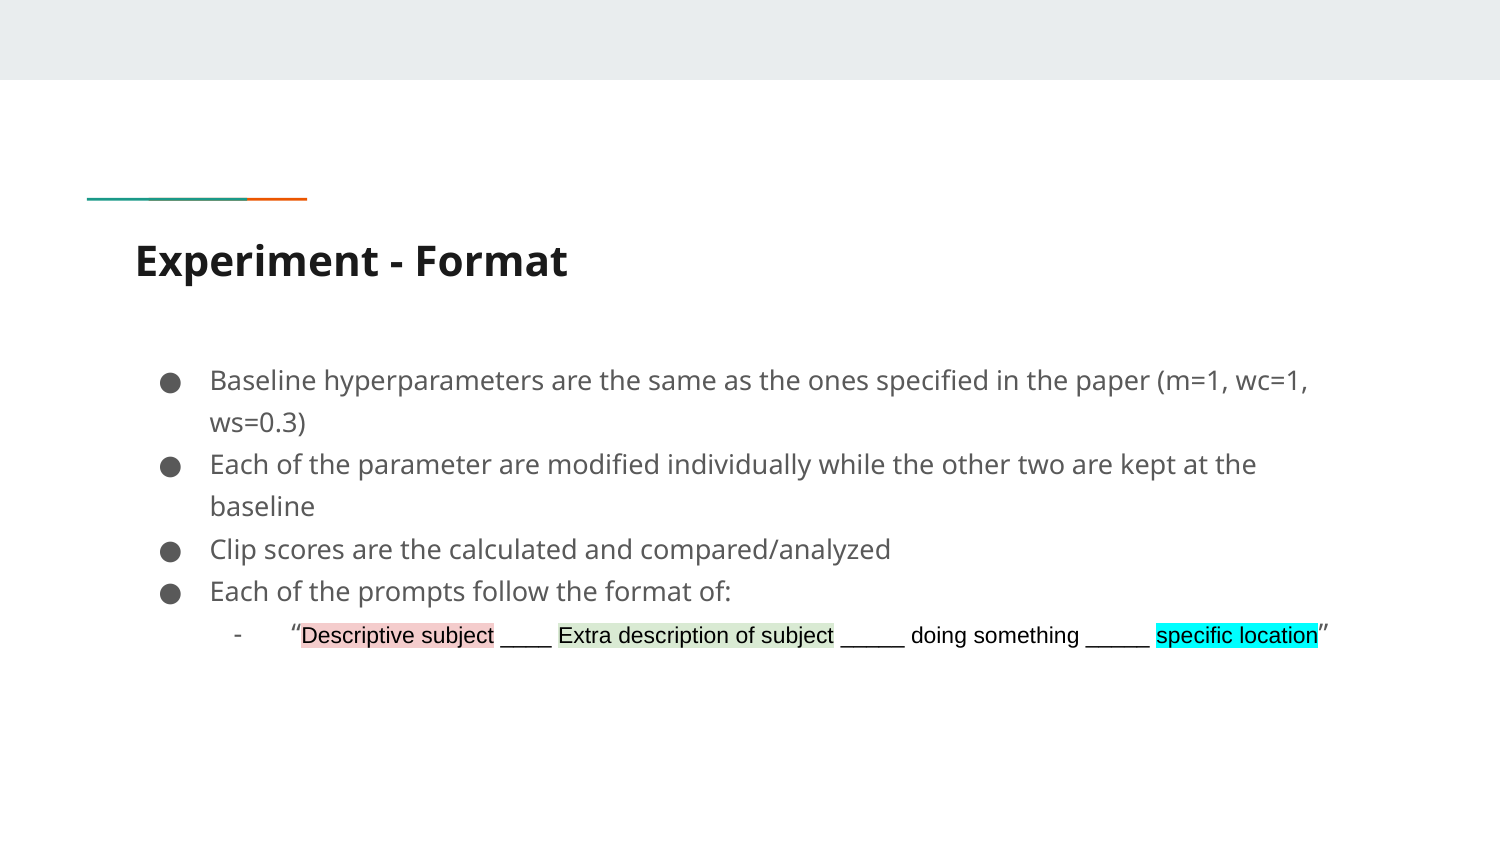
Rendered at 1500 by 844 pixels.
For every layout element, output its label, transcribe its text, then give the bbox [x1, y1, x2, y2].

title Experiment - Format [119, 216, 1381, 305]
list Baseline hyperparameters are the same as the ones specified in the paper (m=1, wc=1, ws=0.3) Each of the parameter are modified individually while the other two are kept at the baseline Clip scores are the calculated and compared/analyzed Each of the prompts follow the format of: “Descriptive subject ____ Extra description of subject _____ doing something _____ specific location” [119, 341, 1381, 712]
